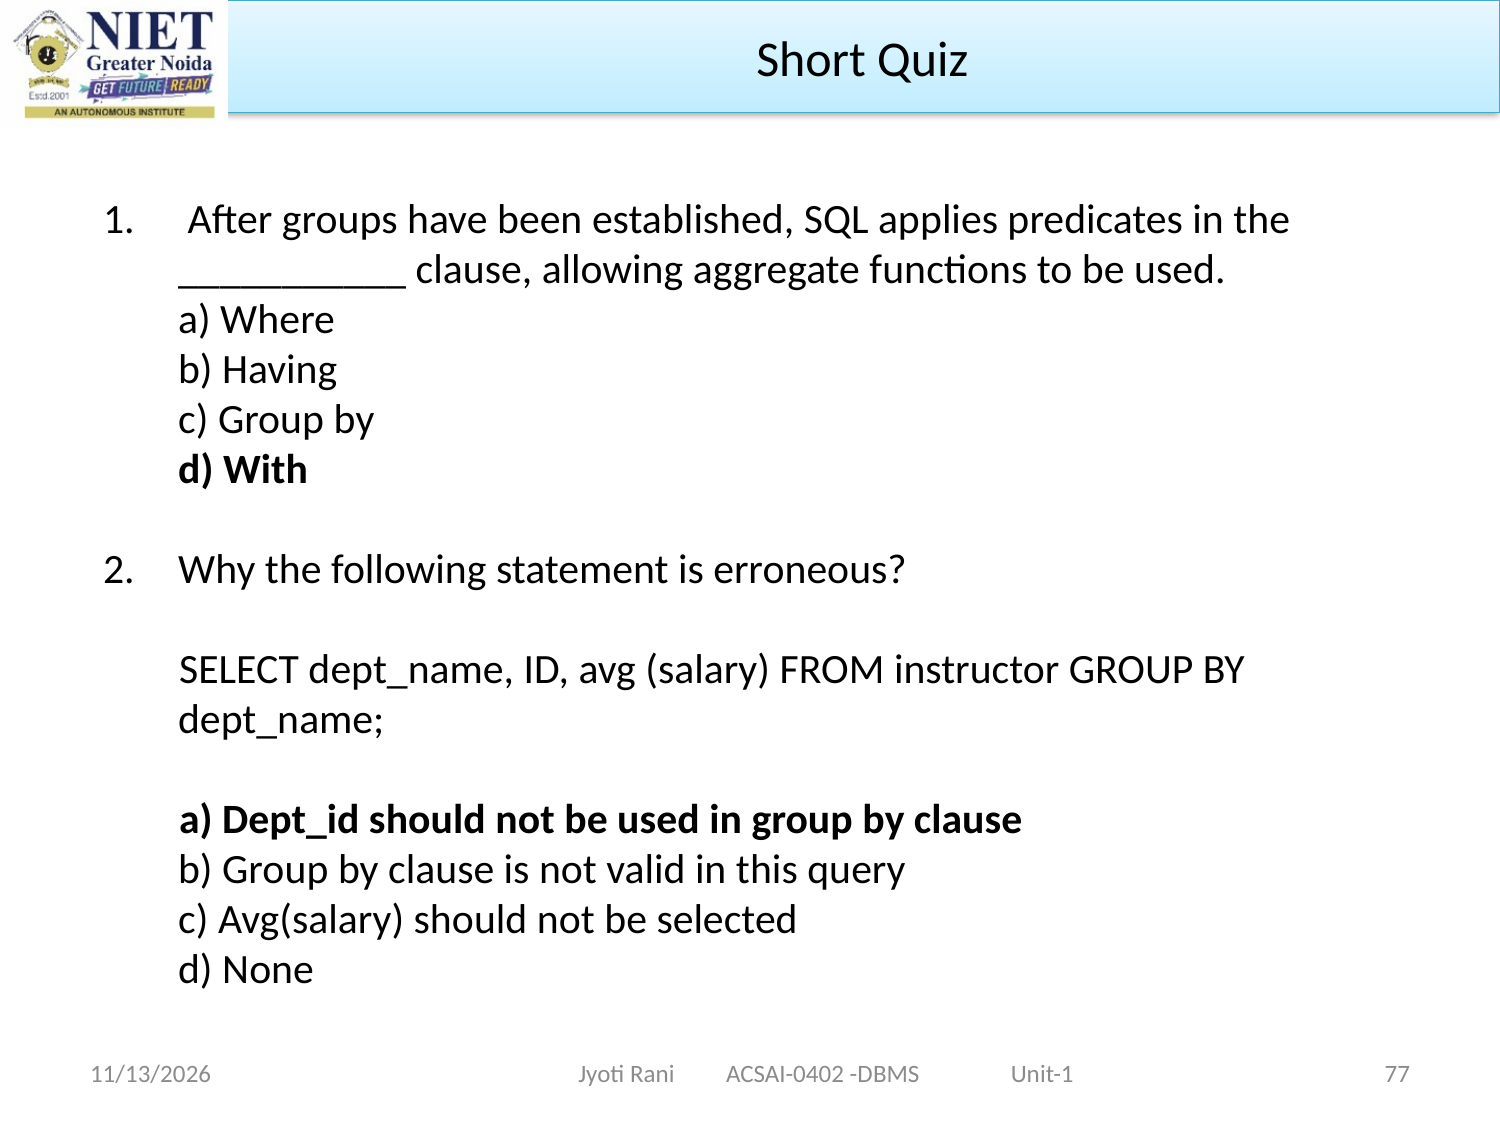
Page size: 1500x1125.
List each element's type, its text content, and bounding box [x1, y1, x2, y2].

picture [0, 0, 228, 130]
text_box After groups have been established, SQL applies predicates in the ___________ clause, allowing aggregate functions to be used. a) Where b) Having c) Group by d) With Why the following statement is erroneous? SELECT dept_name, ID, avg (salary) FROM instructor GROUP BY dept_name; a) Dept_id should not be used in group by clause b) Group by clause is not valid in this query c) Avg(salary) should not be selected d) None [88, 184, 1365, 1050]
text_box Short Quiz [229, 0, 1500, 113]
slide_number 77 [1074, 1042, 1425, 1103]
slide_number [75, 1042, 419, 1103]
footer Jyoti Rani ACSAI-0402 -DBMS Unit-1 [419, 1050, 1074, 1103]
